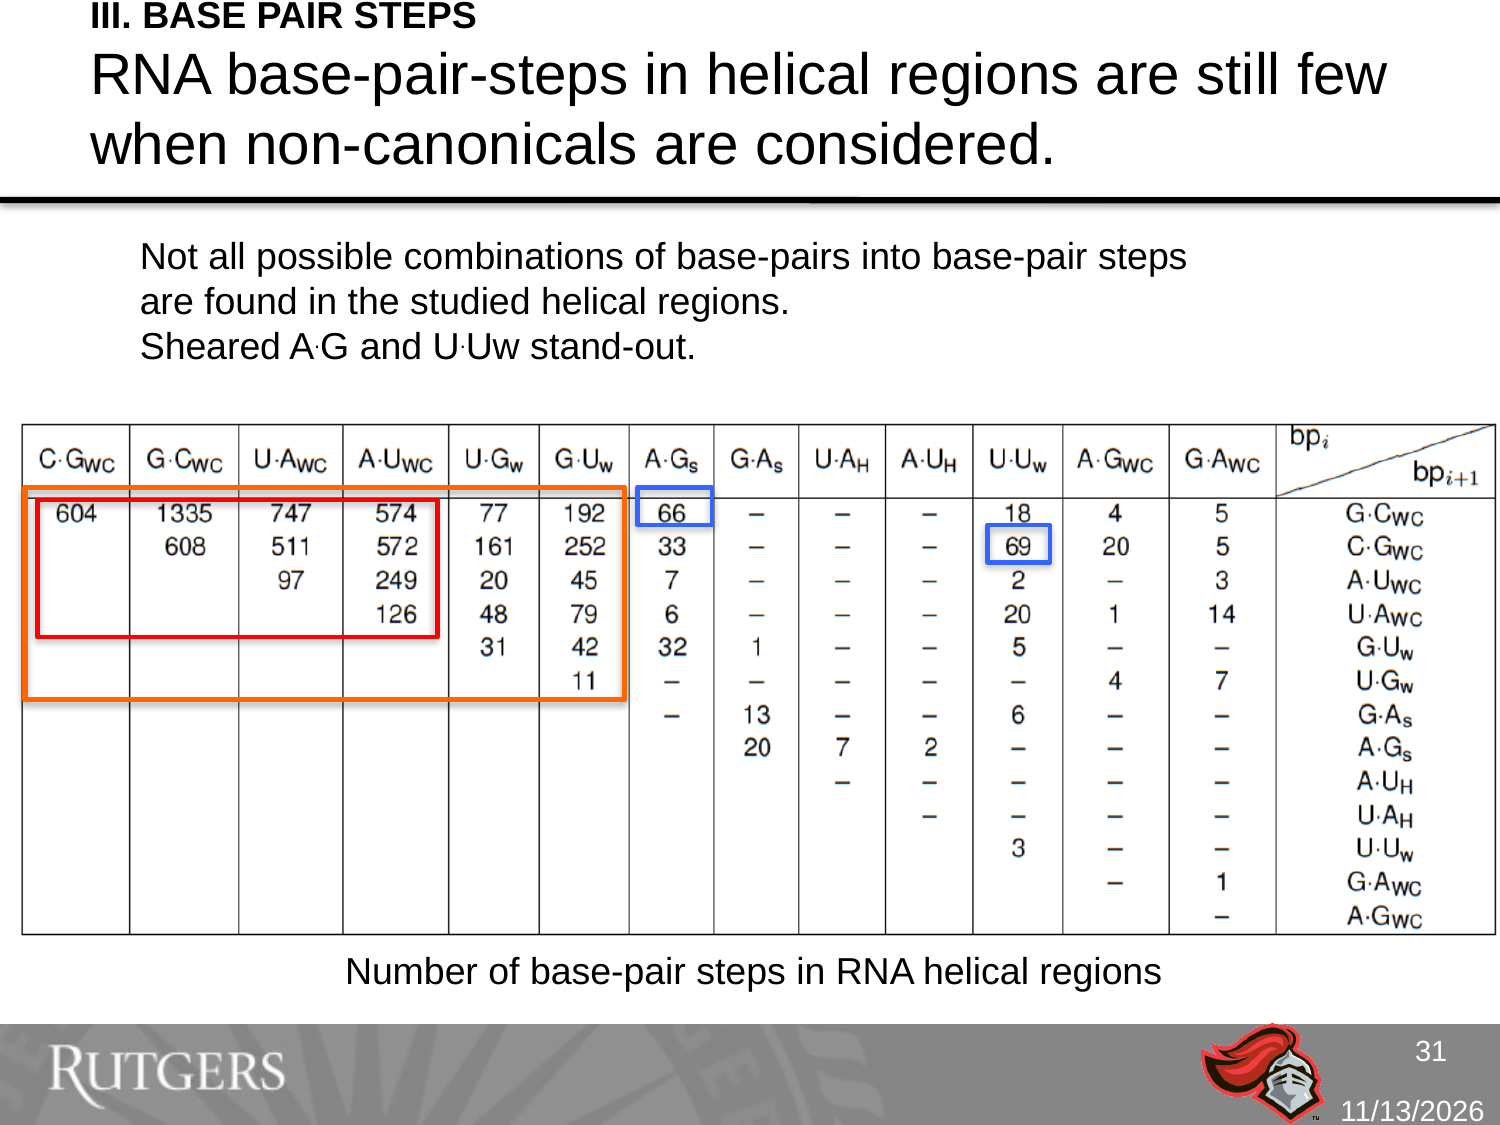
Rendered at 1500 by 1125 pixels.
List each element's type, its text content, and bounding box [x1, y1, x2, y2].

text_box [1024, 524, 1051, 563]
title III. BASE PAIR STEPS RNA base-pair-steps in helical regions are still few when non-canonicals are considered. [1024, 0, 1426, 176]
text_box Not all possible combinations of base-pairs into base-pair steps are found in the studied helical regions. Sheared A.G and U.Uw stand-out. [124, 224, 481, 375]
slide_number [1149, 1084, 1500, 1125]
text_box Number of base-pair steps in RNA helical regions [330, 939, 481, 1000]
text_box Not all possible combinations of base-pairs into base-pair steps are found in the studied helical regions. Sheared A.G and U.Uw stand-out. [1024, 224, 1356, 375]
slide_number 31 [1362, 1024, 1463, 1063]
text_box [24, 487, 481, 701]
text_box Number of base-pair steps in RNA helical regions [1024, 939, 1178, 1000]
title III. BASE PAIR STEPS RNA base-pair-steps in helical regions are still few when non-canonicals are considered. [74, 0, 481, 176]
picture [0, 0, 1500, 1125]
